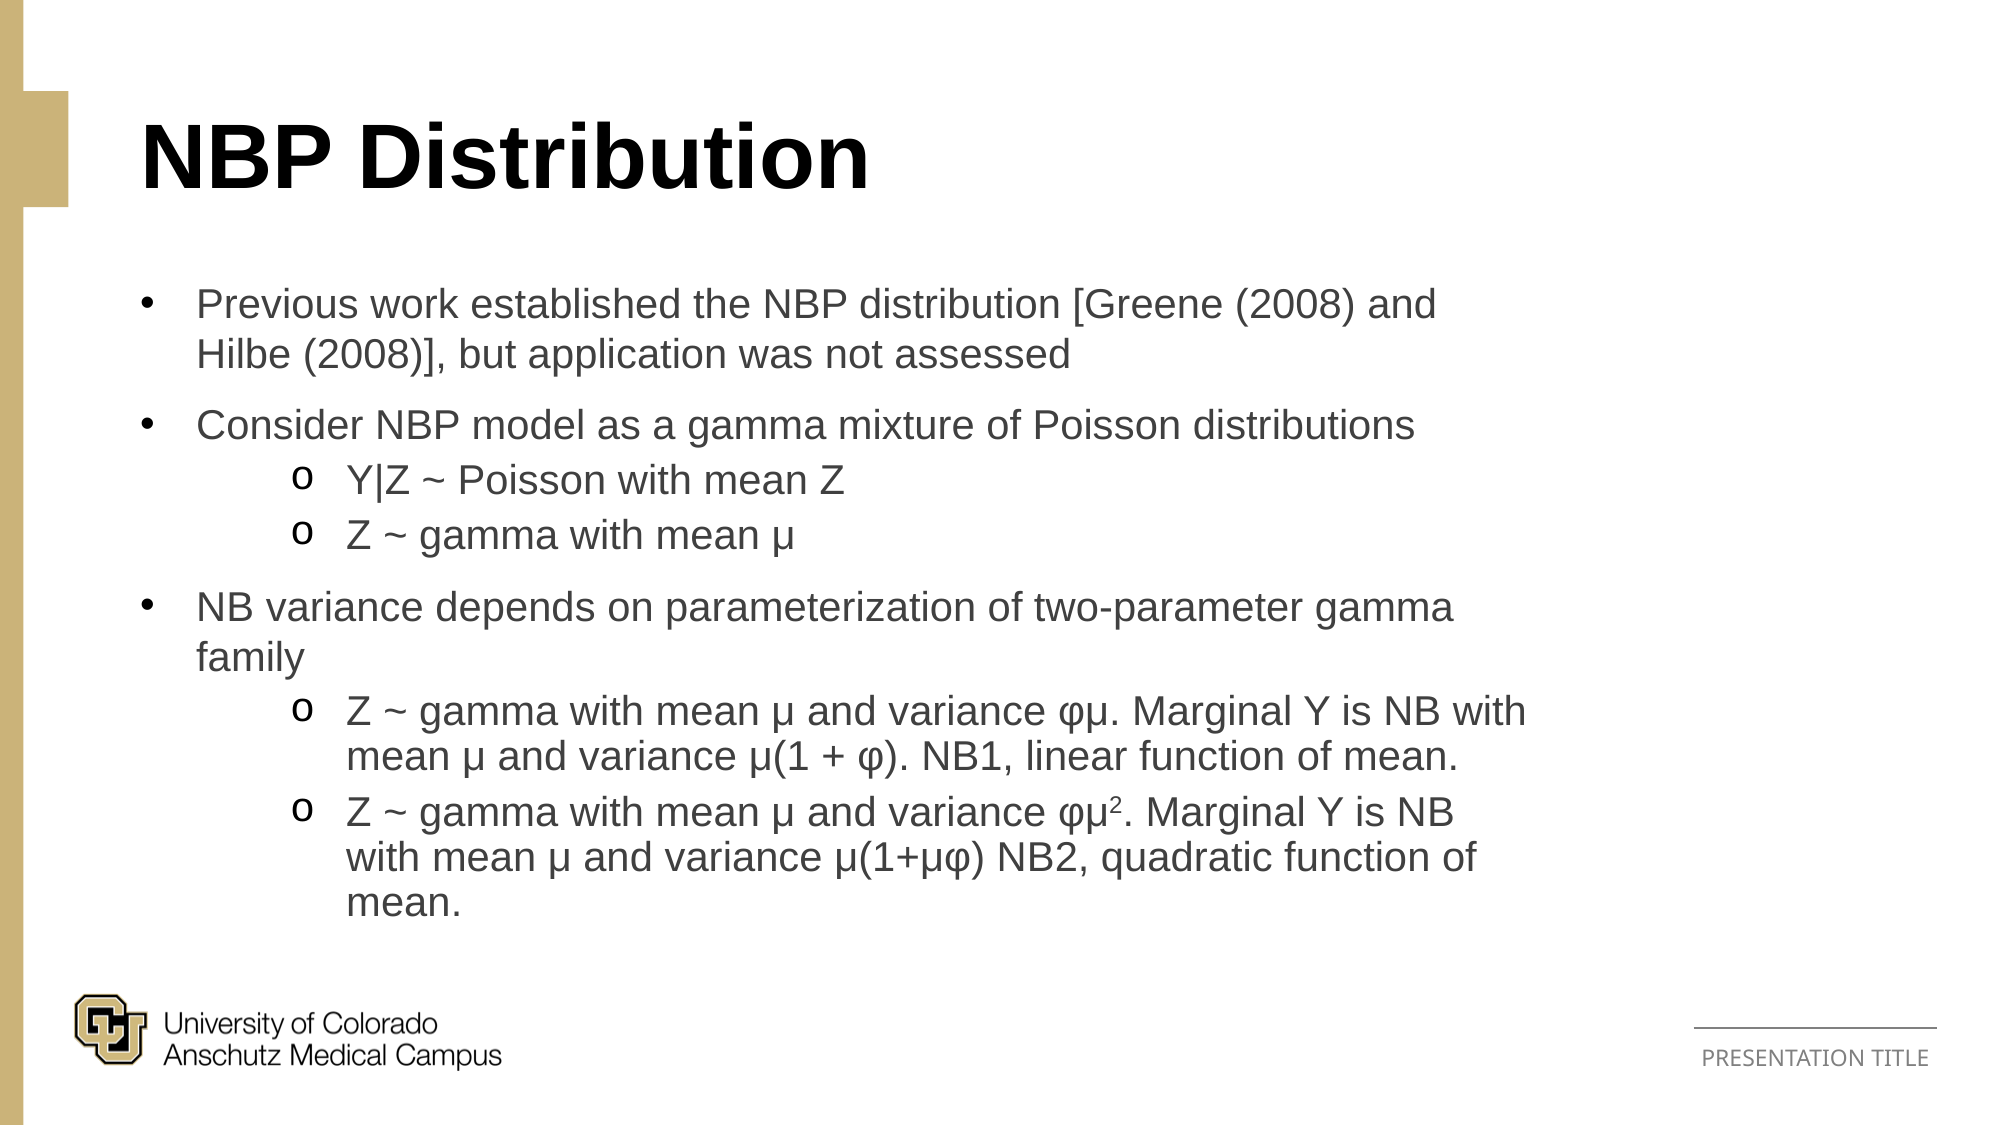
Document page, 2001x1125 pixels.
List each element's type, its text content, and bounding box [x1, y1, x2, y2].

list Previous work established the NBP distribution [Greene (2008) and Hilbe (2008)], but application was not assessed Consider NBP model as a gamma mixture of Poisson distributions Y|Z ~ Poisson with mean Z Z ~ gamma with mean μ NB variance depends on parameterization of two-parameter gamma family Z ~ gamma with mean μ and variance φμ. Marginal Y is NB with mean μ and variance μ(1 + φ). NB1, linear function of mean. Z ~ gamma with mean μ and variance φμ2. Marginal Y is NB with mean μ and variance μ(1+μφ) NB2, quadratic function of mean. [125, 269, 1553, 926]
picture [73, 993, 502, 1072]
title NBP Distribution [125, 101, 1625, 208]
